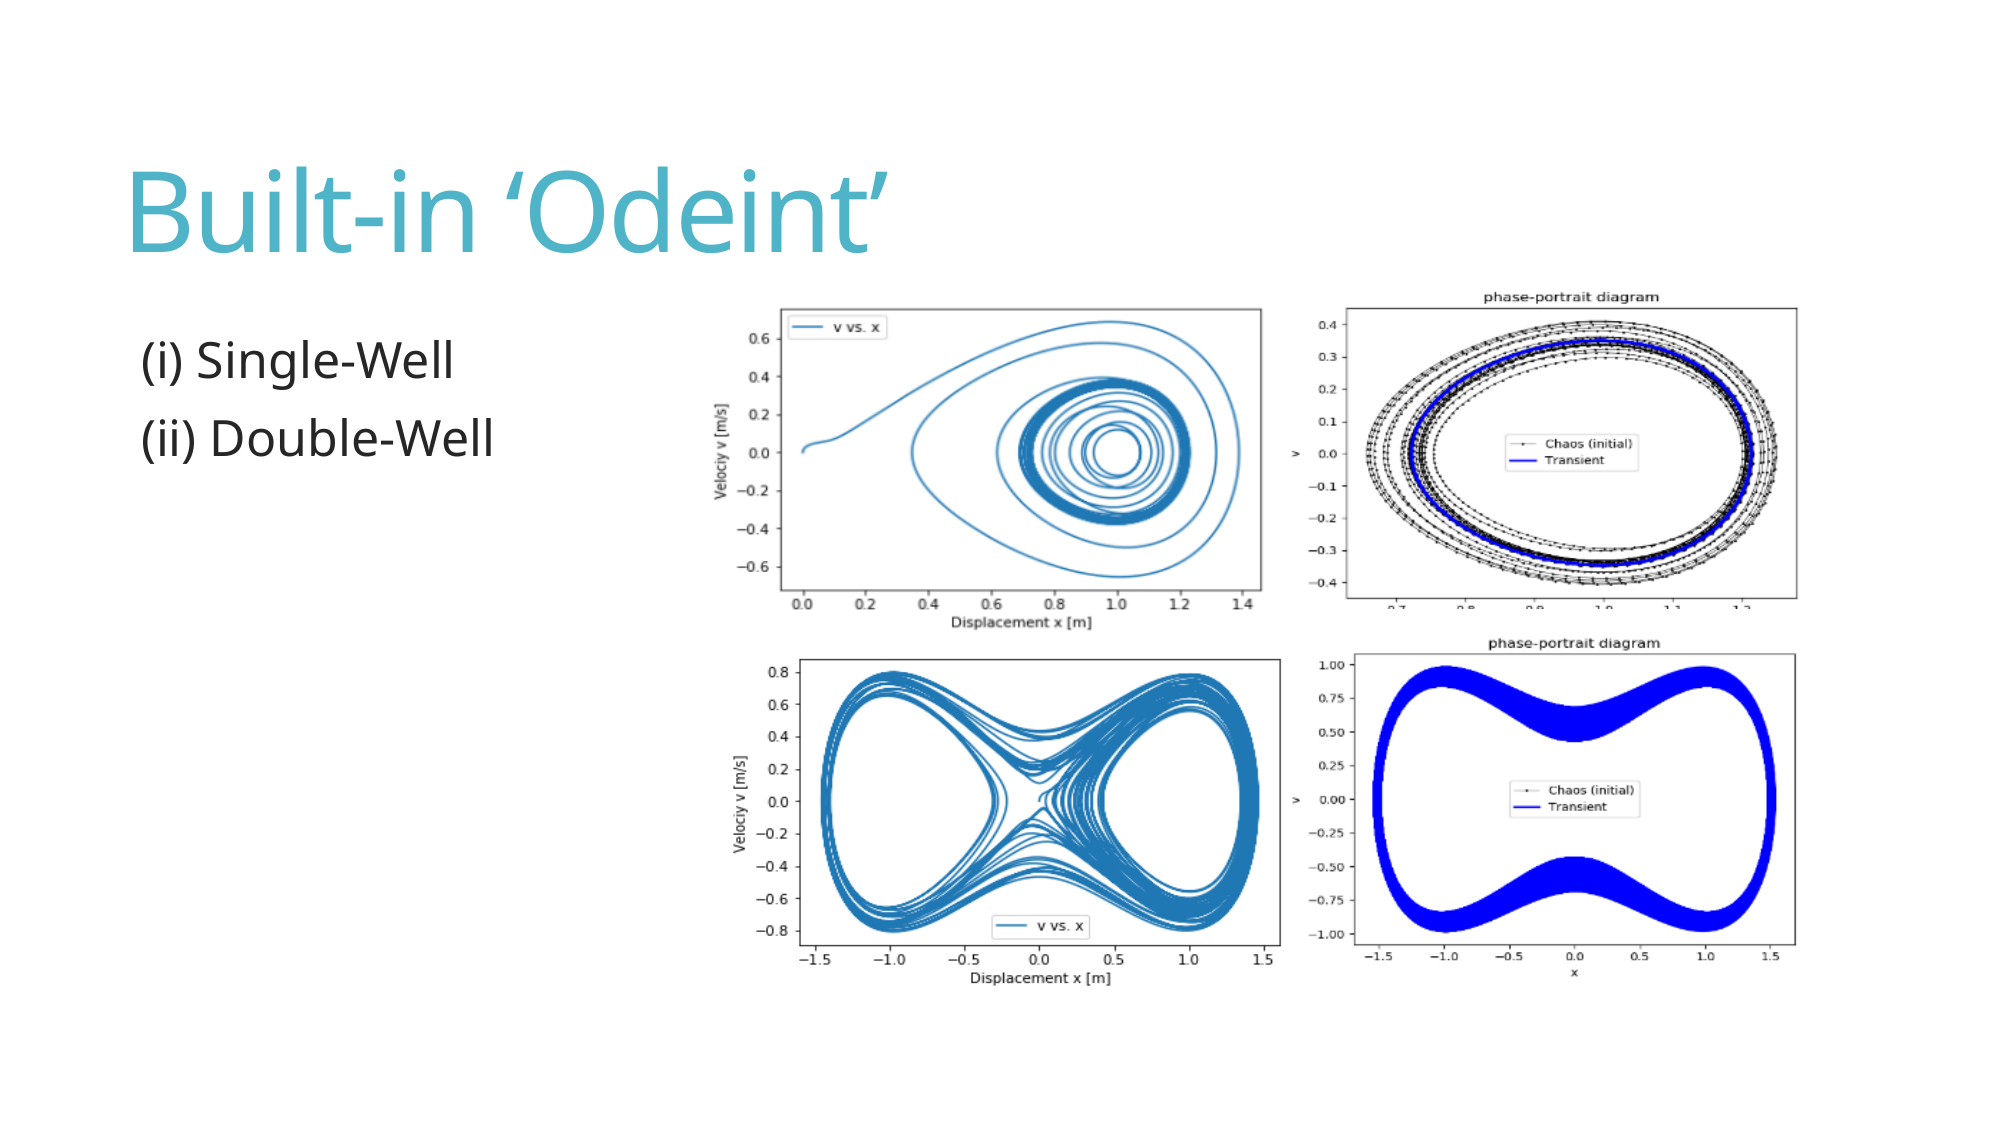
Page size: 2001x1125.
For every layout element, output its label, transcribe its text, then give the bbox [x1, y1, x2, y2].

title Built-in ‘Odeint’ [107, 81, 1875, 354]
list (i) Single-Well (ii) Double-Well [111, 329, 938, 948]
picture [706, 263, 1855, 996]
